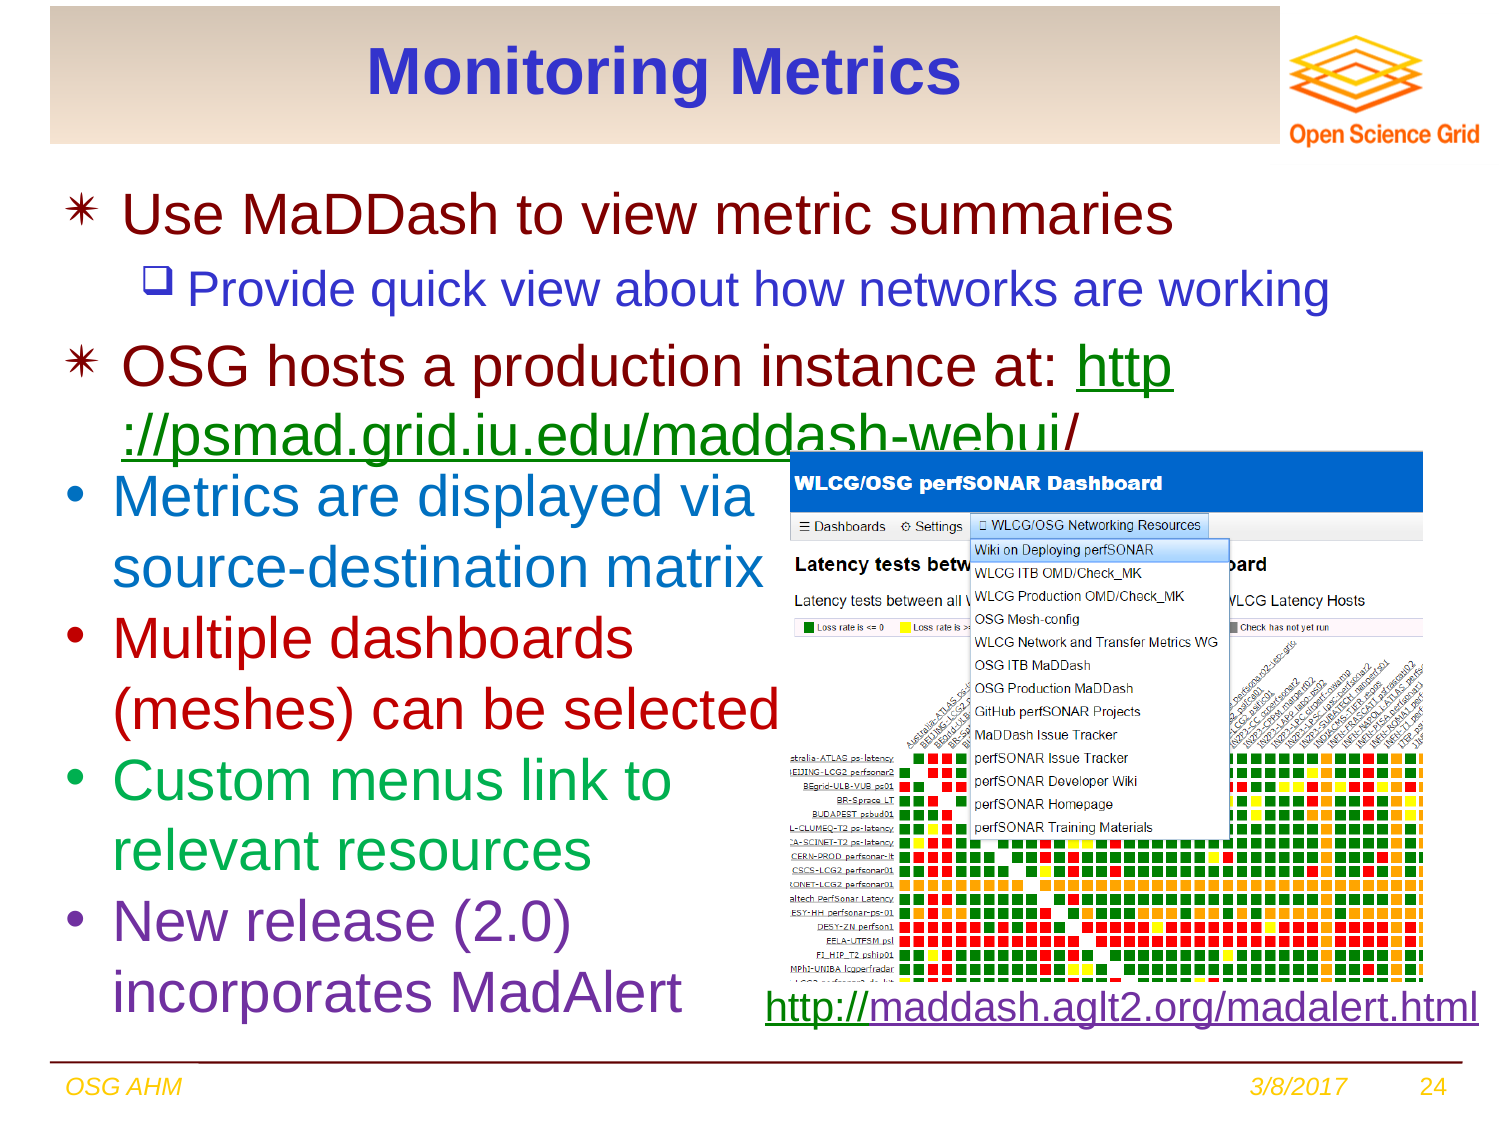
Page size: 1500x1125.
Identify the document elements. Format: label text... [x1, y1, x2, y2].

picture [1269, 12, 1500, 166]
title Monitoring Metrics [49, 5, 1281, 144]
slide_number 24 [1374, 1062, 1463, 1125]
list Use MaDDash to view metric summaries Provide quick view about how networks are working OSG hosts a production instance at: http://psmad.grid.iu.edu/maddash-webui/ [49, 168, 1500, 476]
text_box http://maddash.aglt2.org/madalert.html [750, 971, 1495, 1037]
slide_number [547, 1062, 1363, 1125]
picture [789, 449, 1423, 983]
text_box Metrics are displayed via source-destination matrix Multiple dashboards (meshes) can be selected Custom menus link to relevant resources New release (2.0) incorporates MadAlert [50, 450, 787, 1032]
footer OSG AHM [49, 1062, 546, 1125]
